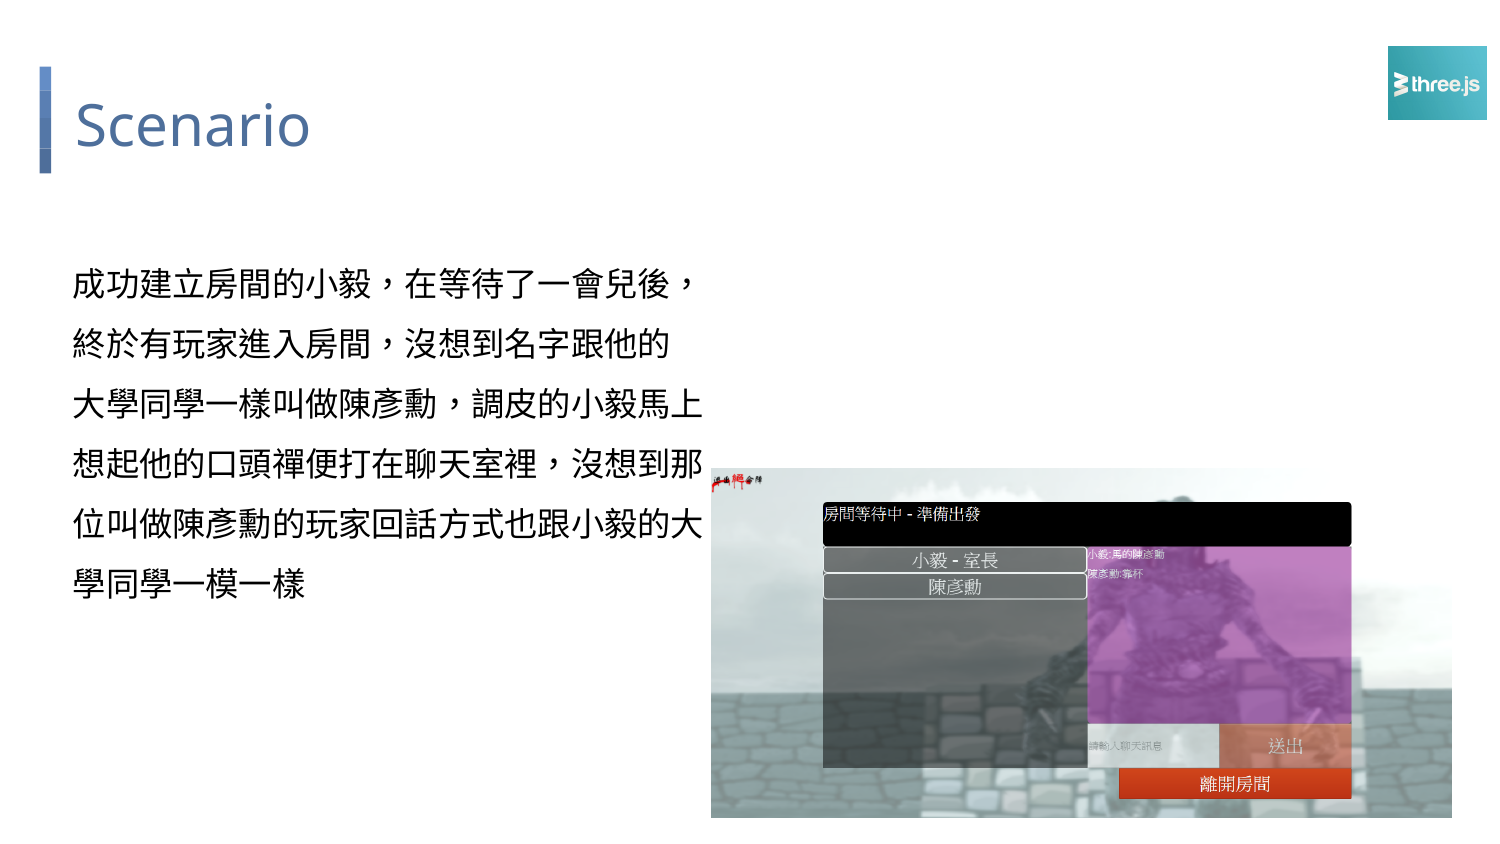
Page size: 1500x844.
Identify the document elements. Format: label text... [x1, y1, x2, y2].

title Scenario [60, 72, 1449, 167]
text_box 成功建立房間的小毅，在等待了一會兒後， 終於有玩家進入房間，沒想到名字跟他的 大學同學一樣叫做陳彥勳，調皮的小毅馬上 想起他的口頭禪便打在聊天室裡，沒想到那 位叫做陳彥勳的玩家回話方式也跟小毅的大 學同學一模一樣 [57, 193, 1452, 818]
picture [1388, 46, 1488, 121]
picture [711, 468, 1452, 818]
